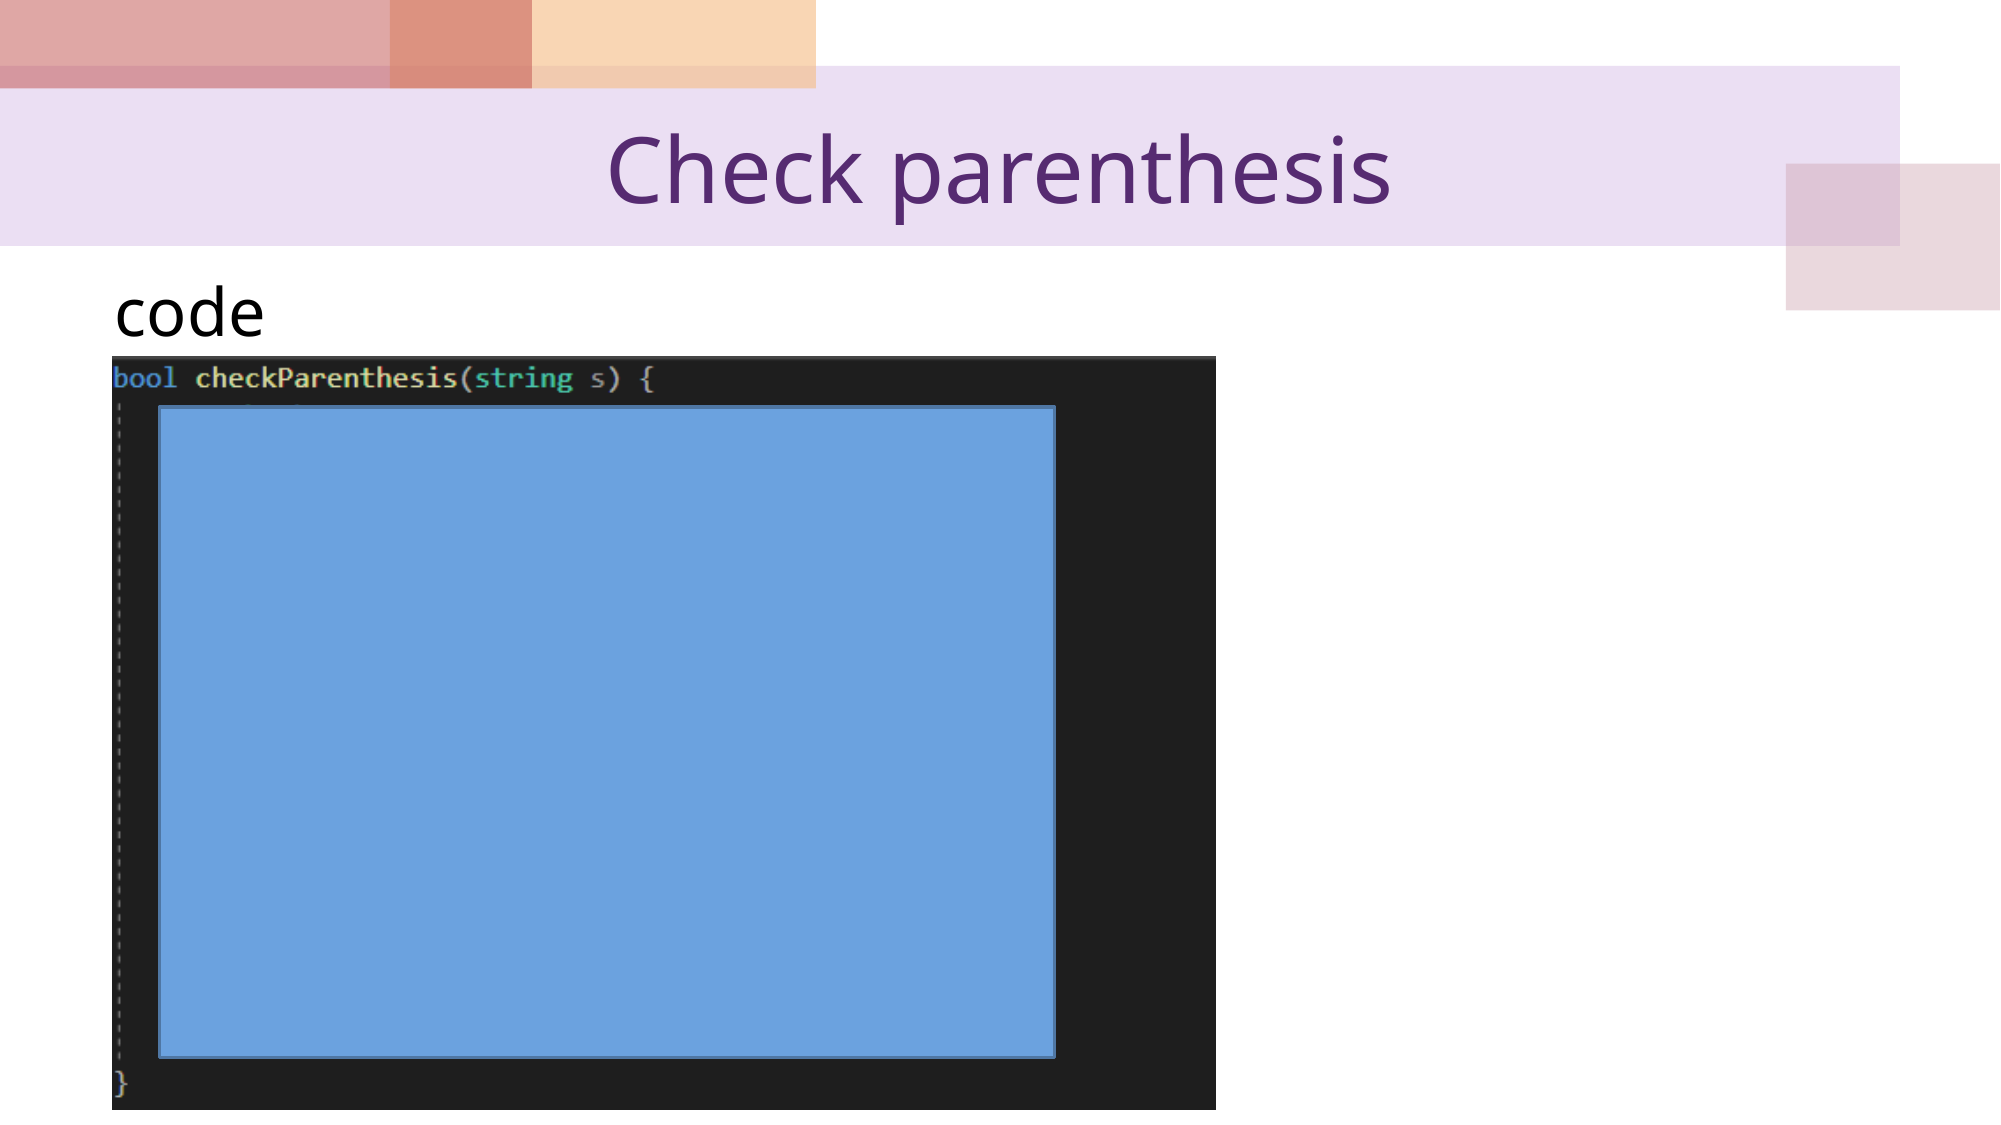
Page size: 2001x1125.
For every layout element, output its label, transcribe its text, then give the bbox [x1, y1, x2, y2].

title Check parenthesis [99, 88, 1900, 246]
list code [99, 262, 1900, 1005]
picture [111, 356, 1216, 1111]
